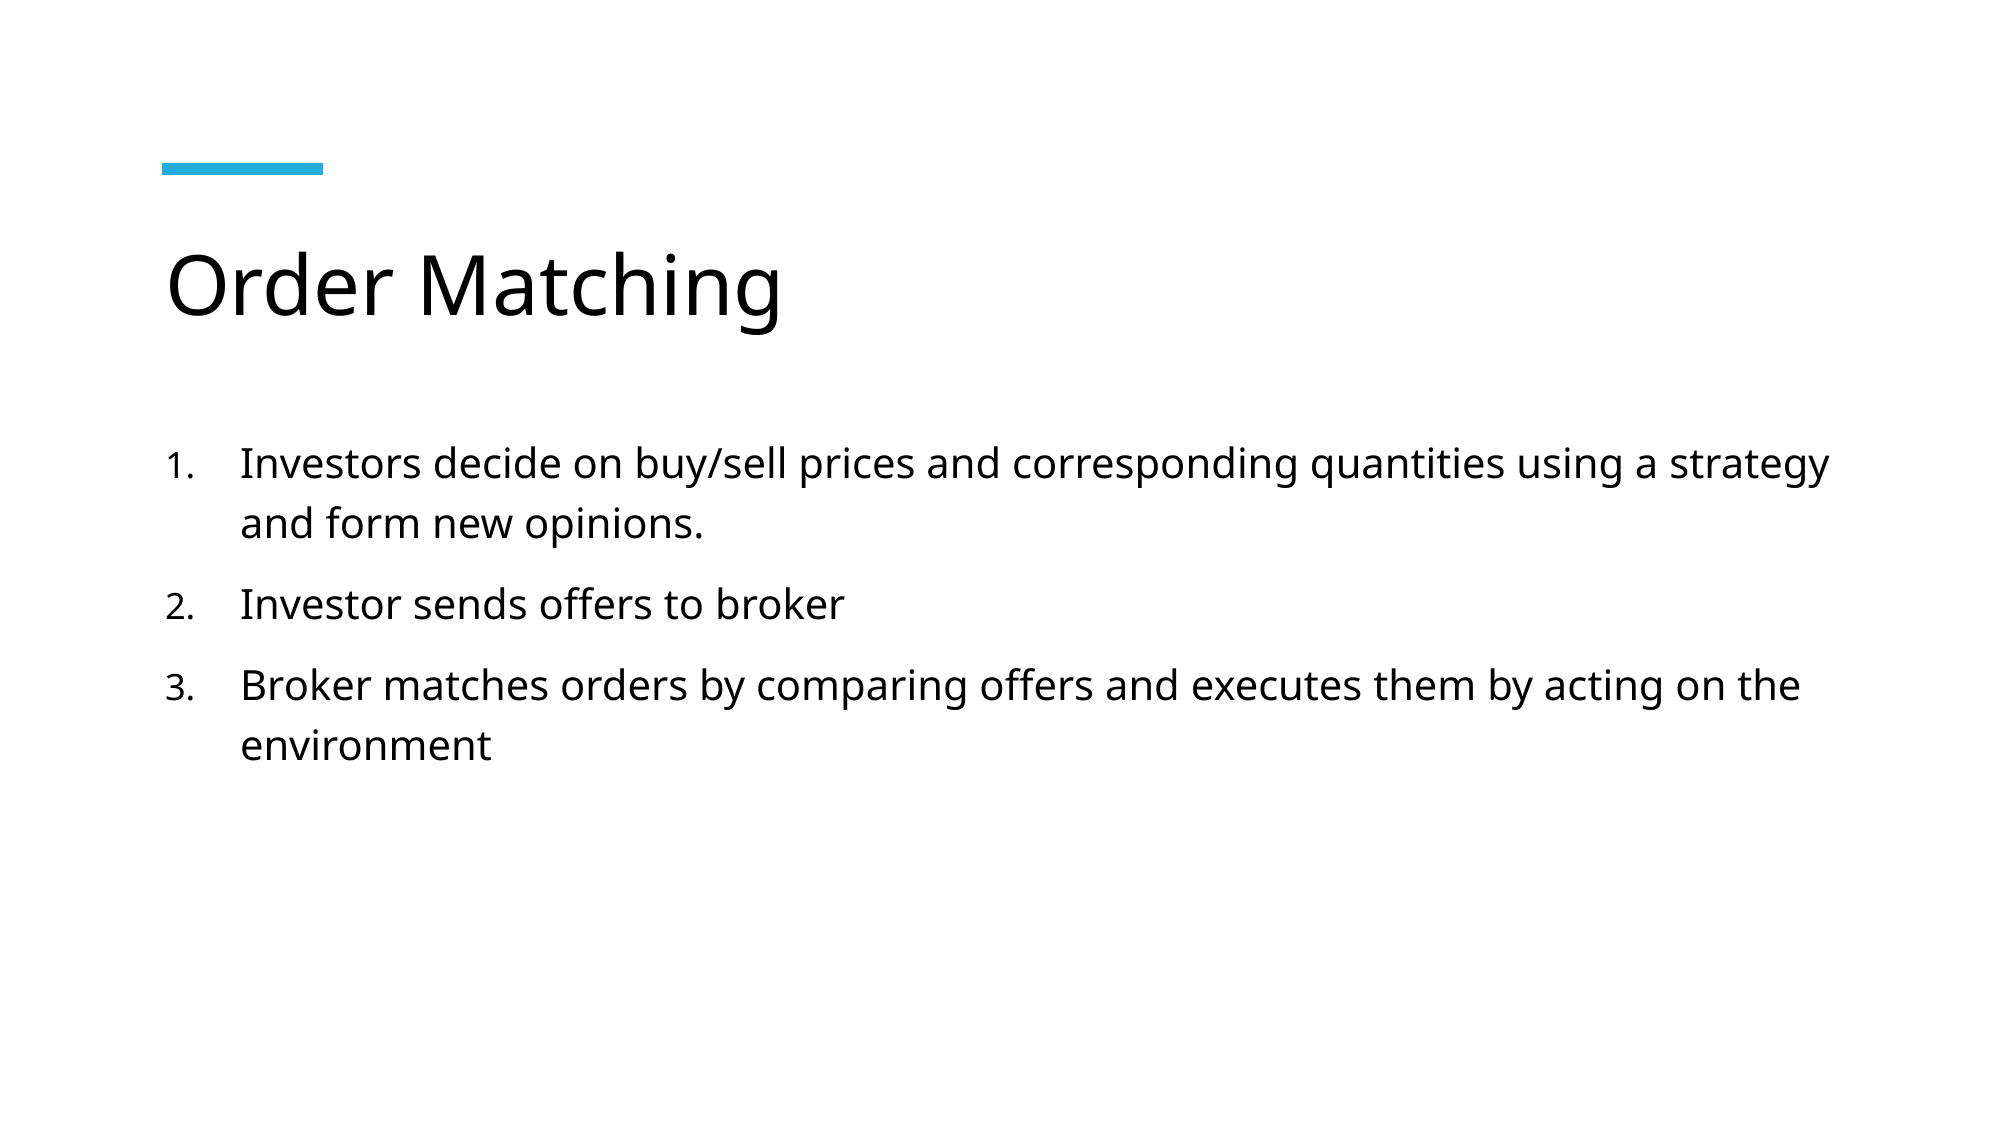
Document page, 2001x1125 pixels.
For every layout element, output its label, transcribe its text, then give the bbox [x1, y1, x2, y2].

list Investors decide on buy/sell prices and corresponding quantities using a strategy and form new opinions. Investor sends offers to broker Broker matches orders by comparing offers and executes them by acting on the environment [150, 419, 1850, 975]
title Order Matching [150, 224, 1850, 419]
